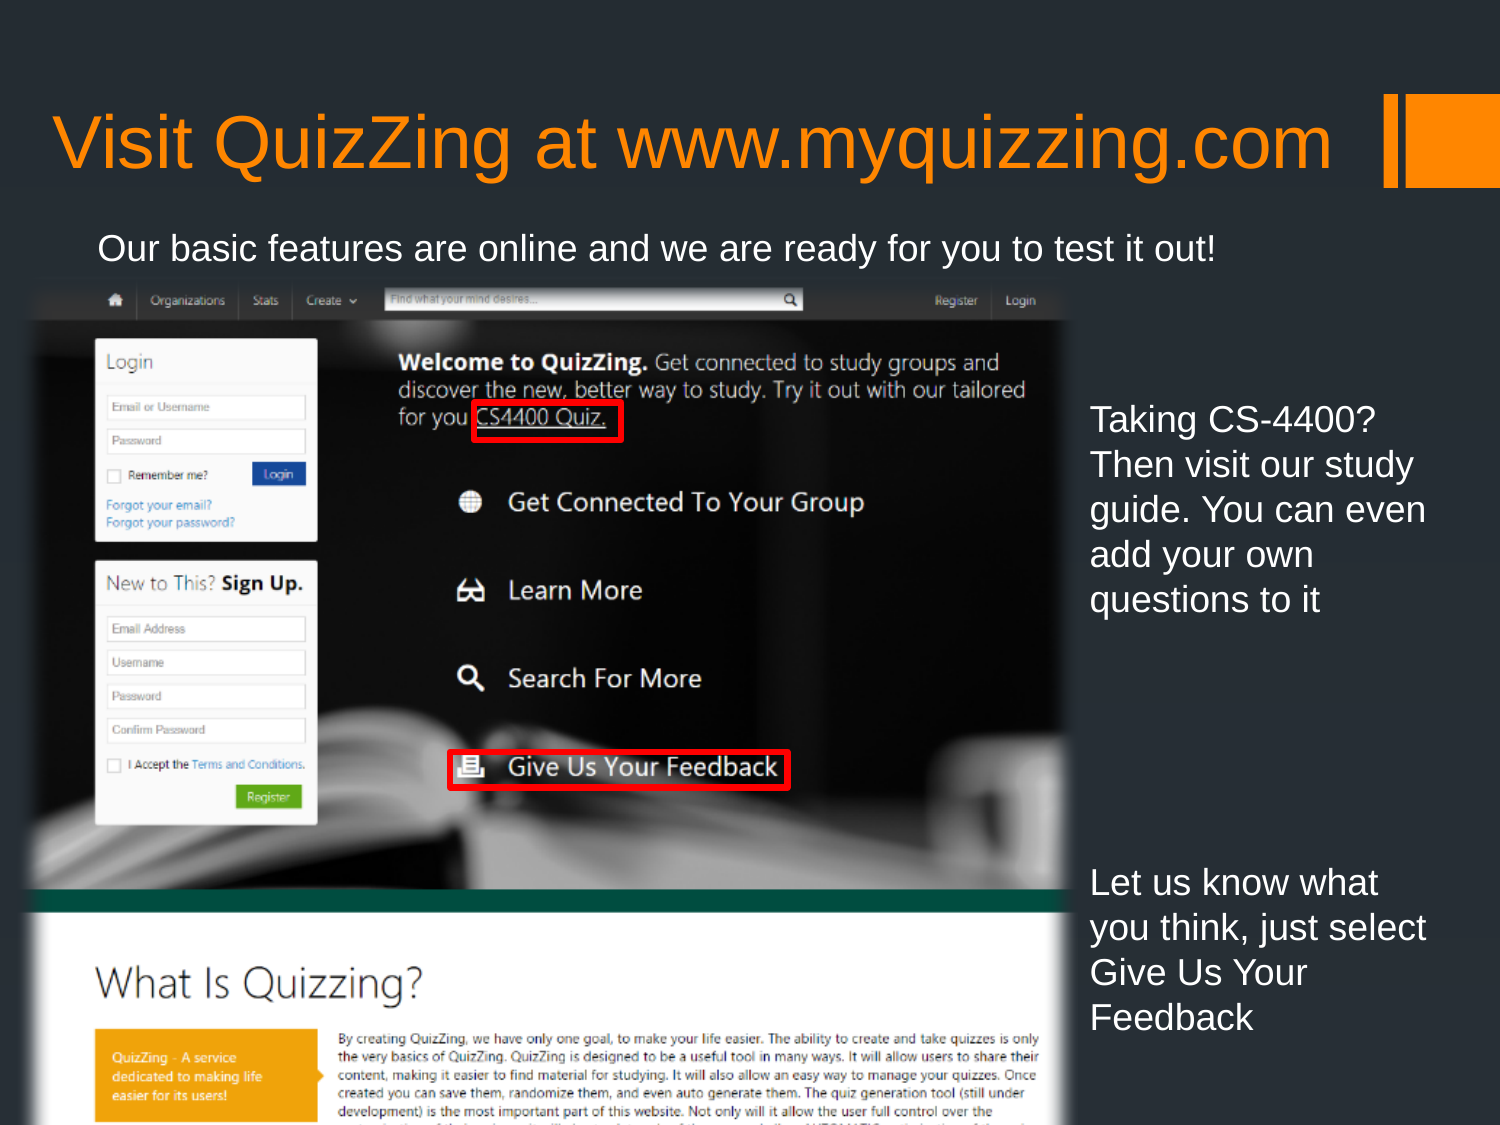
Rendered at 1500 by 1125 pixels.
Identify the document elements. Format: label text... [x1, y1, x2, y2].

text_box Taking CS-4400? Then visit our study guide. You can even add your own questions to it [1084, 387, 1450, 628]
text_box Let us know what you think, just select Give Us Your Feedback [1084, 850, 1463, 1046]
title Visit QuizZing at www.myquizzing.com [37, 1, 1500, 191]
picture [17, 276, 1079, 1125]
text_box Our basic features are online and we are ready for you to test it out! [82, 216, 1458, 277]
